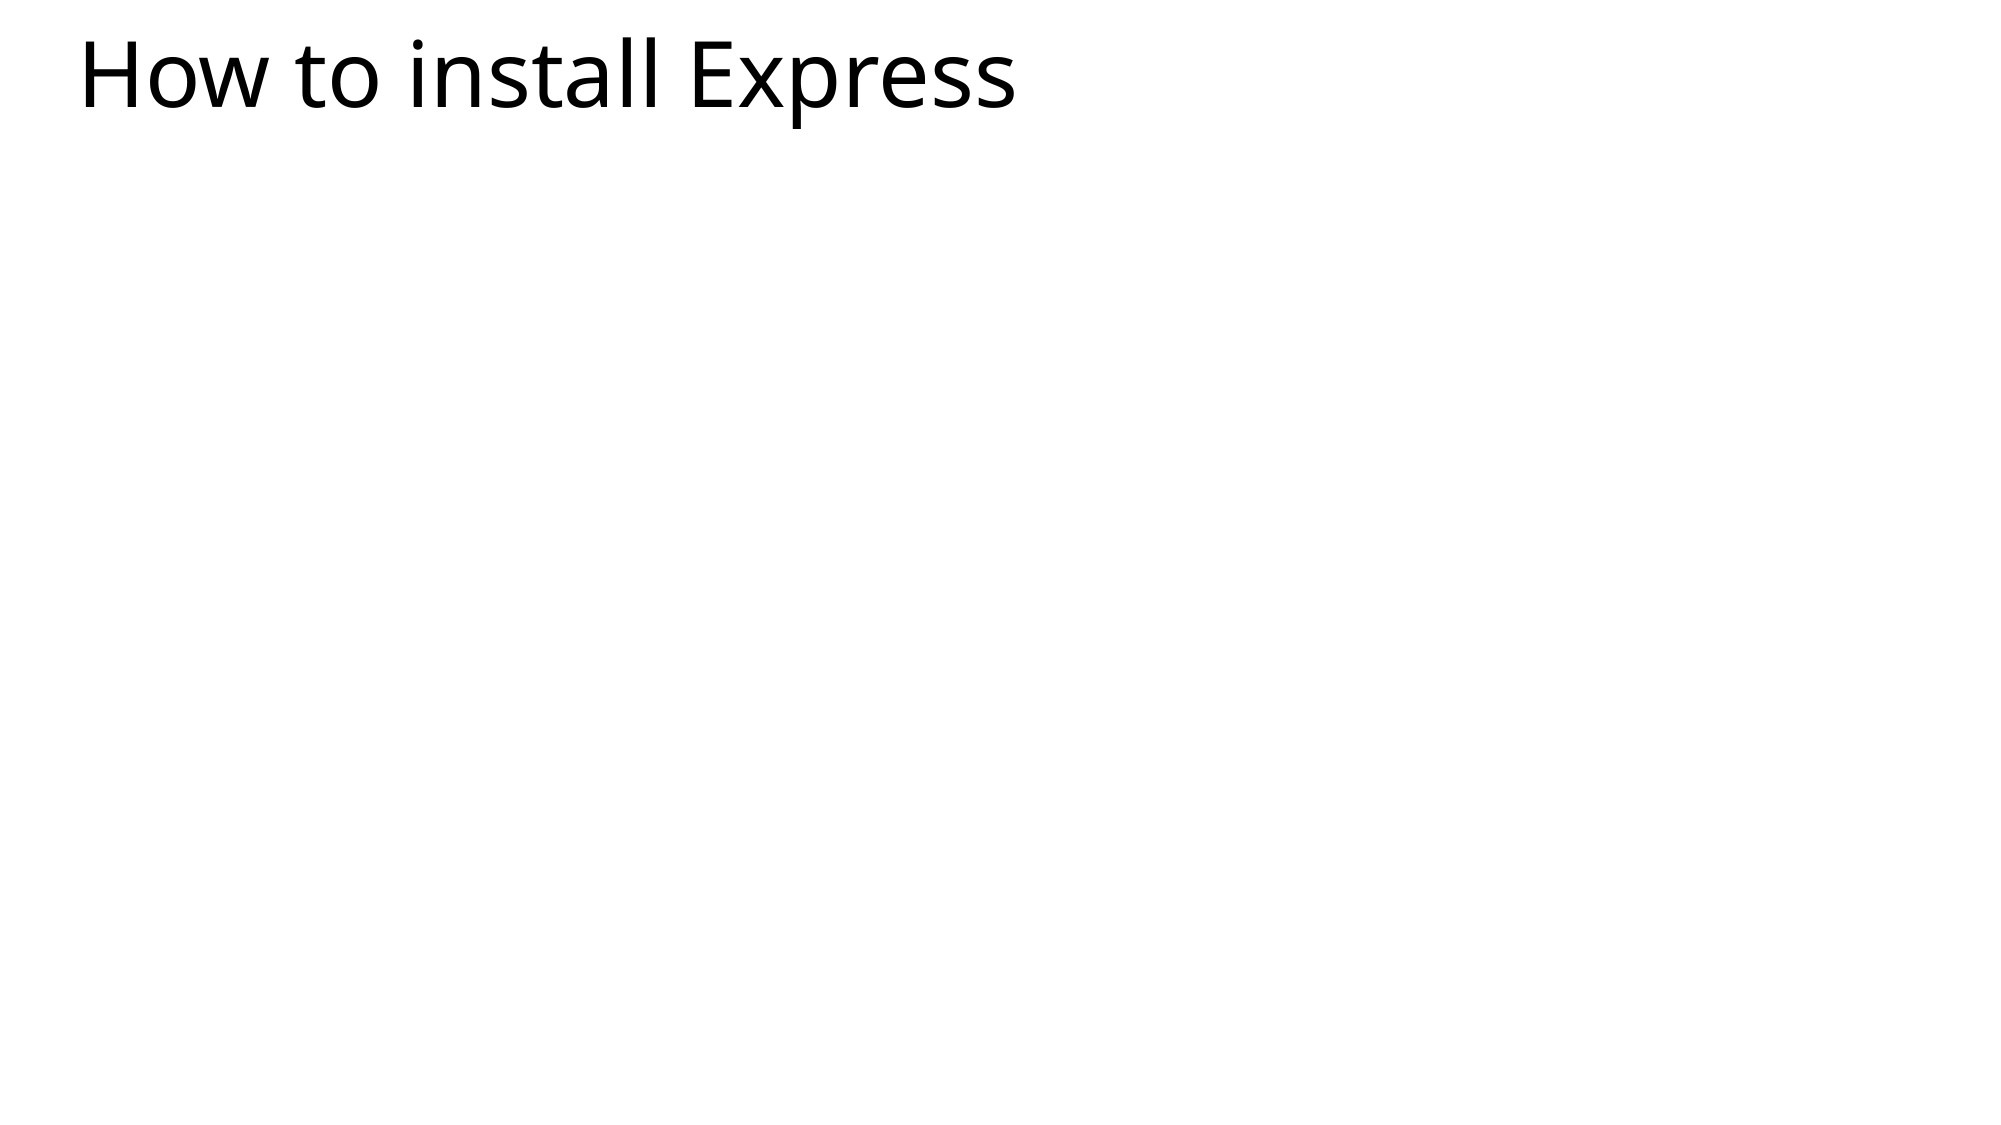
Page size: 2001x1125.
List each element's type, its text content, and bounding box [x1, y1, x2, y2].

title How to install Express [62, 29, 1953, 205]
